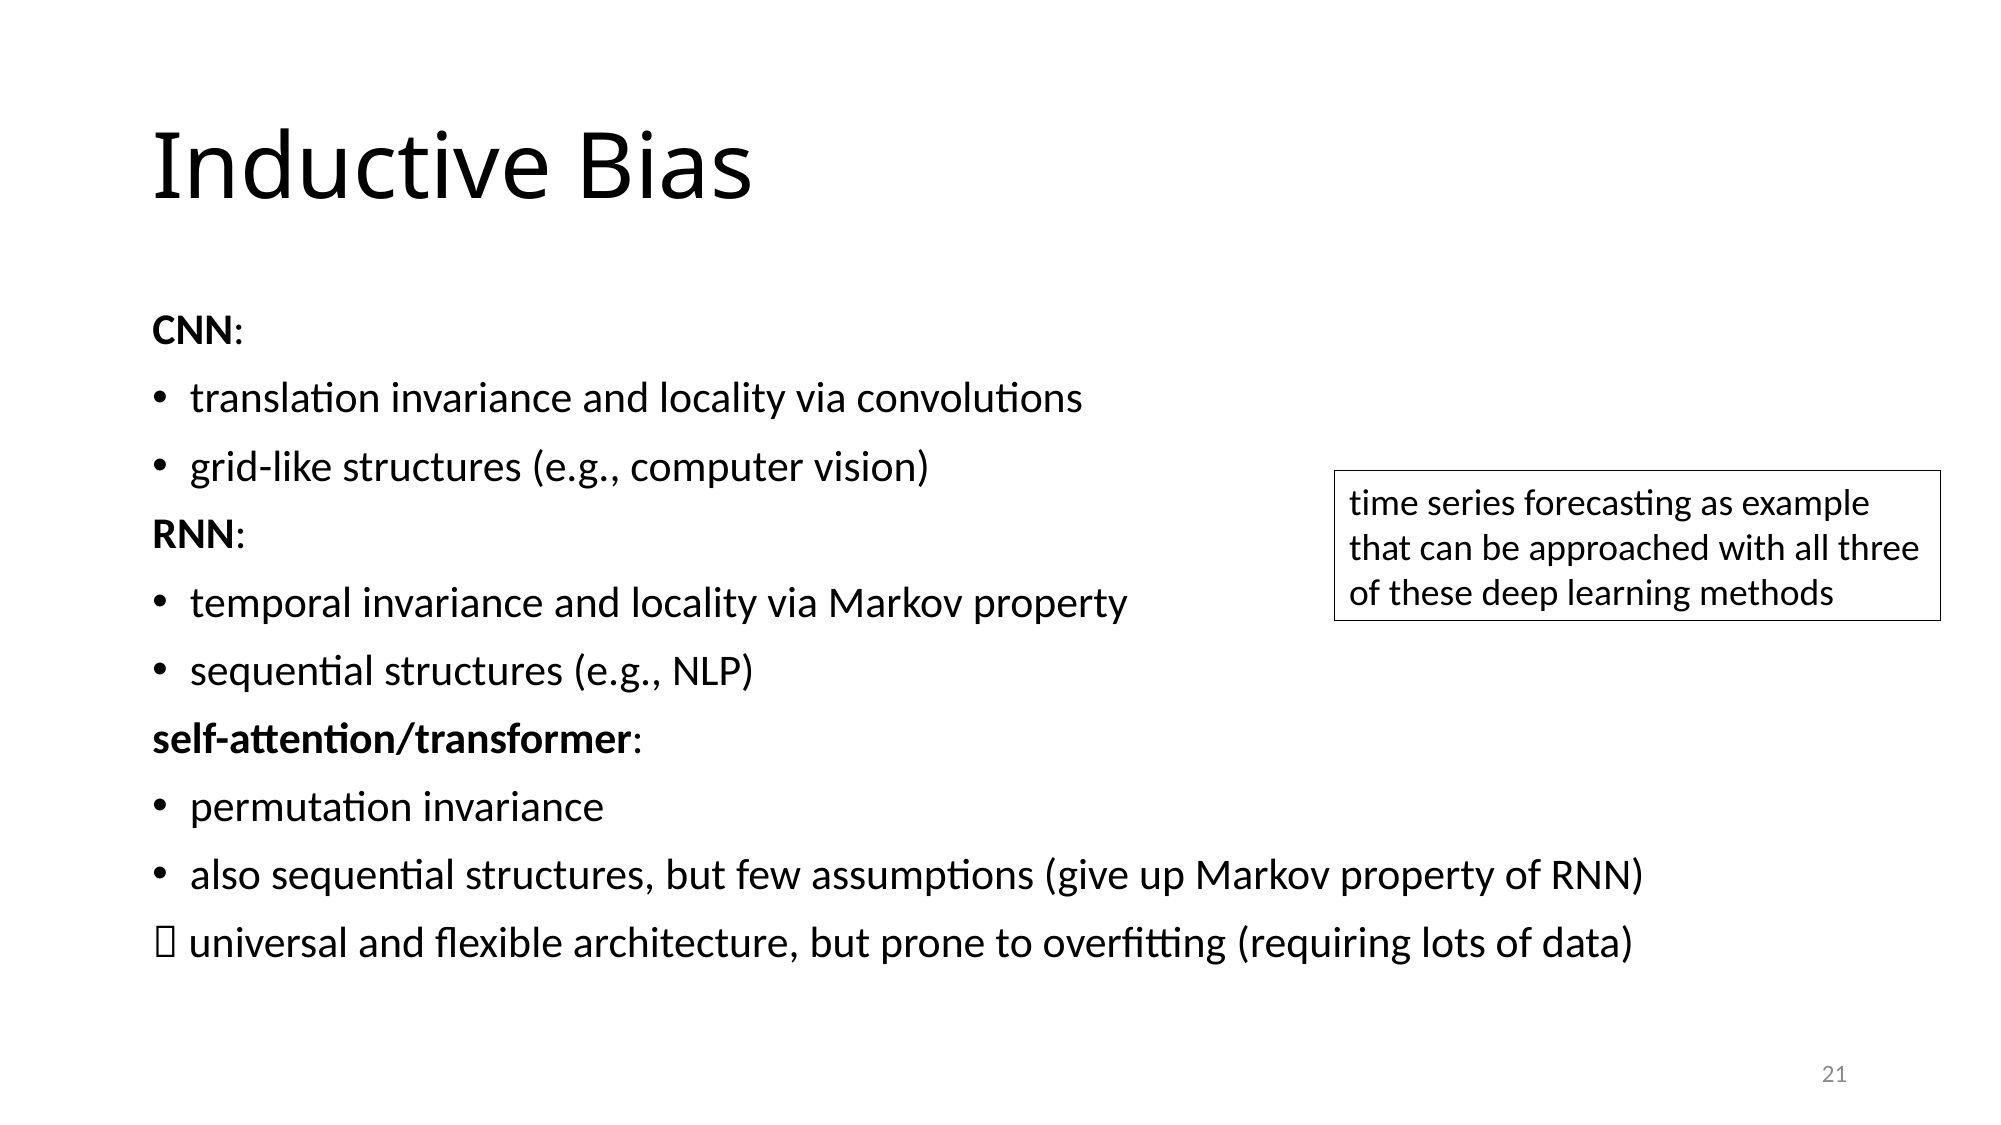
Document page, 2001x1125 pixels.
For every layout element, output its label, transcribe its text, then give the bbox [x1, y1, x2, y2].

text_box time series forecasting as example that can be approached with all three of these deep learning methods [1334, 470, 1941, 621]
title Inductive Bias [137, 59, 1863, 278]
list CNN: translation invariance and locality via convolutions grid-like structures (e.g., computer vision) RNN: temporal invariance and locality via Markov property sequential structures (e.g., NLP) self-attention/transformer: permutation invariance also sequential structures, but few assumptions (give up Markov property of RNN)  universal and flexible architecture, but prone to overfitting (requiring lots of data) [137, 299, 1863, 1014]
slide_number 21 [1412, 1042, 1863, 1103]
